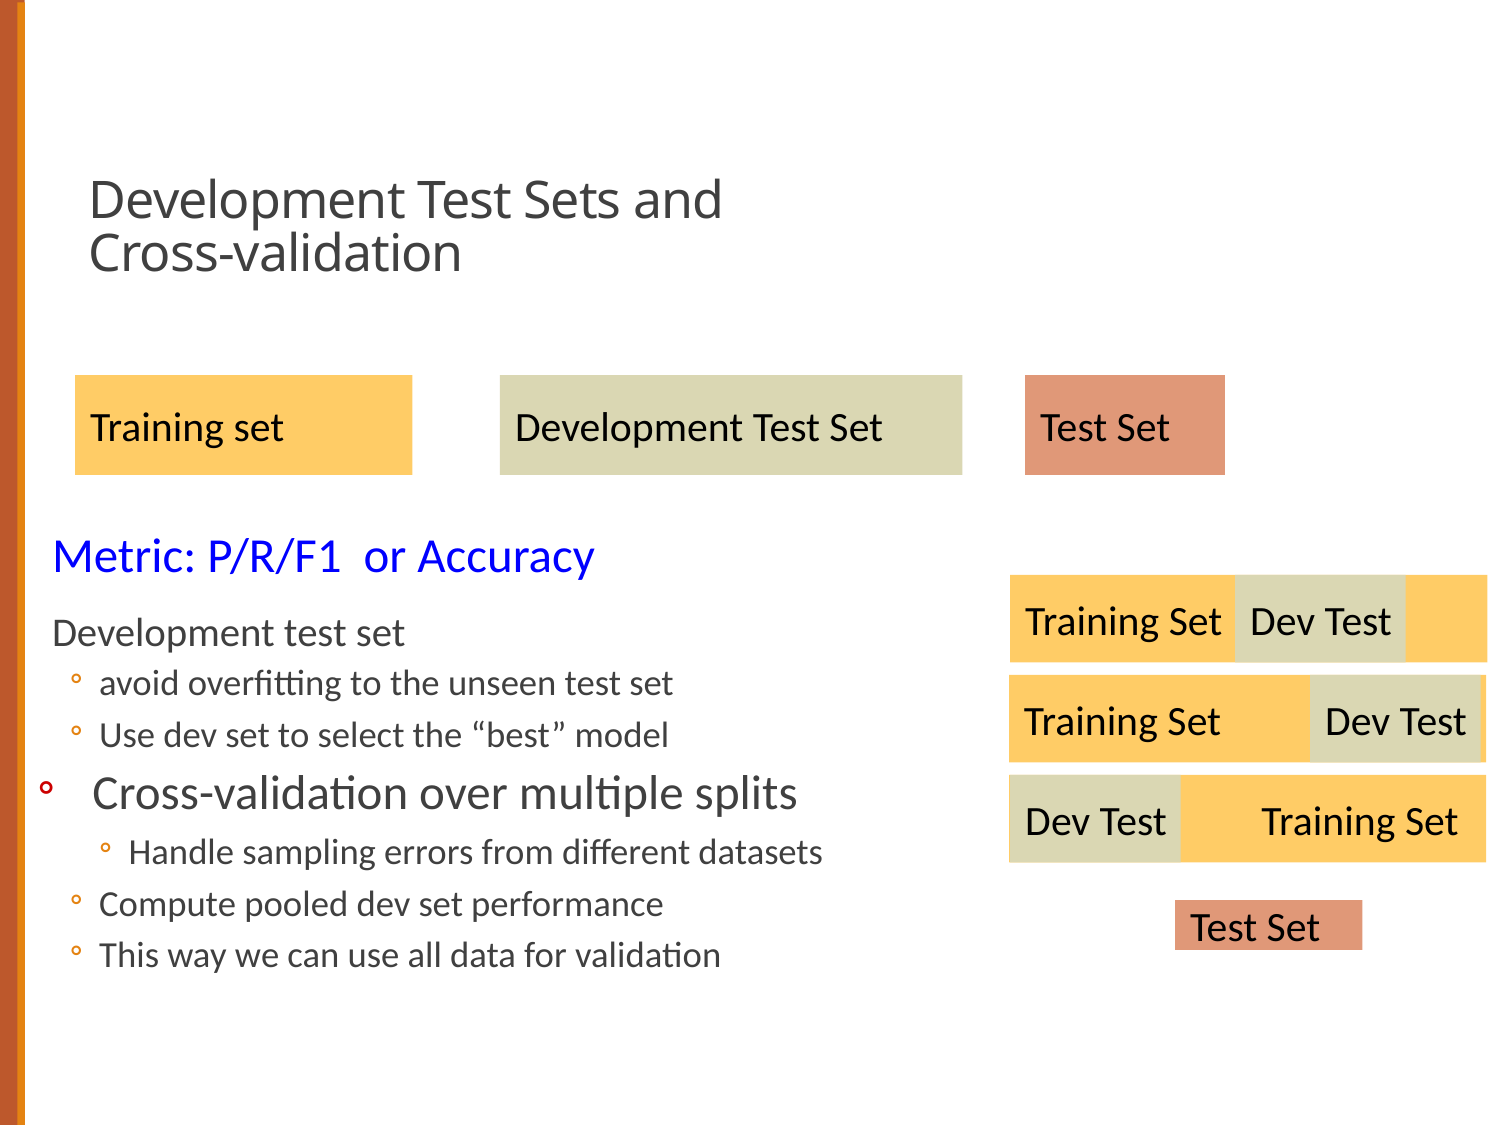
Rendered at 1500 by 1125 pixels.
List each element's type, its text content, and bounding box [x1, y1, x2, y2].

text_box Test Set [1175, 900, 1363, 950]
text_box Test Set [1025, 375, 1225, 475]
text_box Development Test Set [499, 375, 963, 475]
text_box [1008, 574, 1488, 863]
text_box Training set [75, 375, 413, 475]
title Development Test Sets and Cross-validation [74, 167, 1481, 290]
list Metric: P/R/F1 or Accuracy Development test set avoid overfitting to the unseen test set Use dev set to select the “best” model Cross-validation over multiple splits Handle sampling errors from different datasets Compute pooled dev set performance This way we can use all data for validation [37, 362, 1225, 985]
